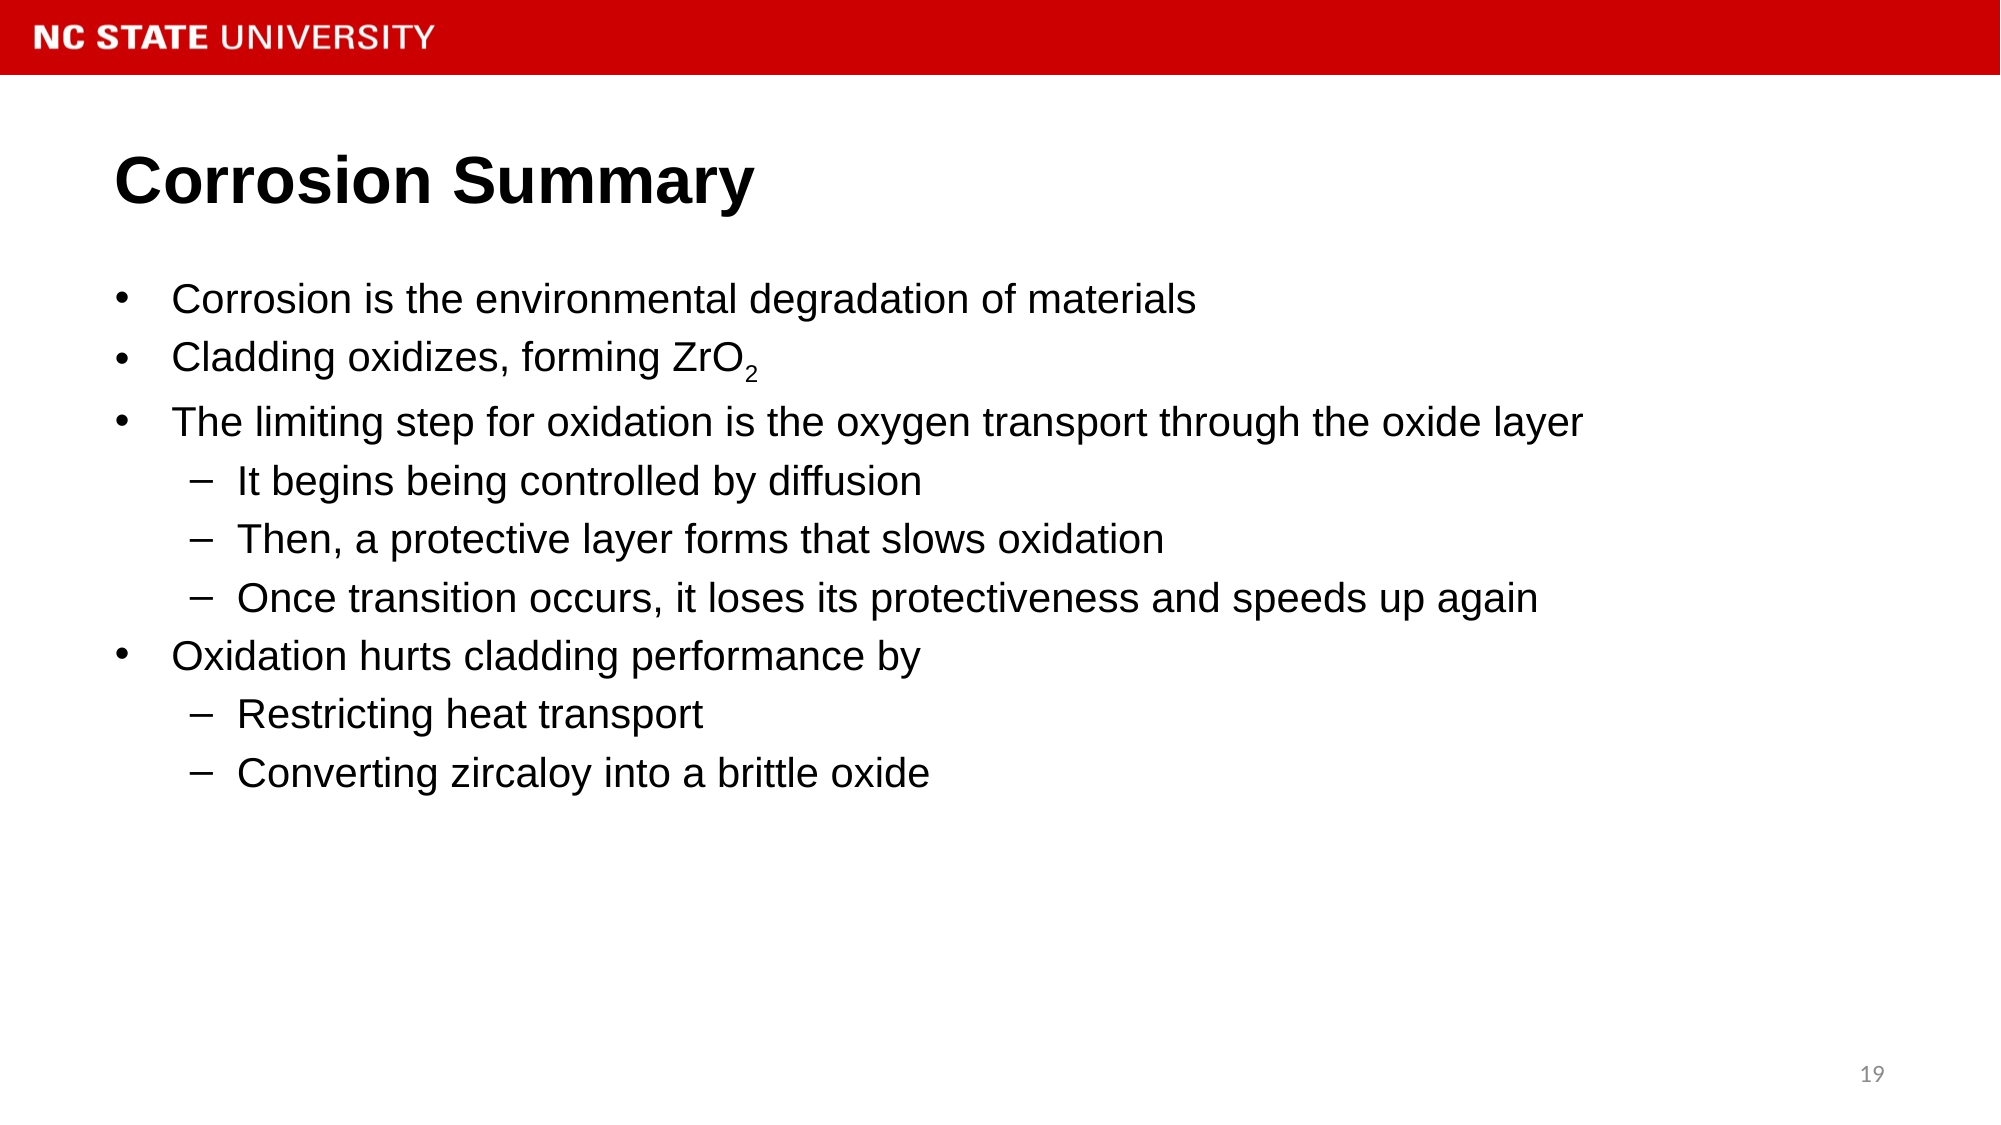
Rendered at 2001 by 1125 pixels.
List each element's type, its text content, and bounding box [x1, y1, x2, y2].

list Corrosion is the environmental degradation of materials Cladding oxidizes, forming ZrO2 The limiting step for oxidation is the oxygen transport through the oxide layer It begins being controlled by diffusion Then, a protective layer forms that slows oxidation Once transition occurs, it loses its protectiveness and speeds up again Oxidation hurts cladding performance by Restricting heat transport Converting zircaloy into a brittle oxide [99, 264, 1900, 1005]
slide_number 19 [1433, 1042, 1900, 1103]
picture [0, 0, 2000, 75]
title Corrosion Summary [99, 88, 1900, 264]
